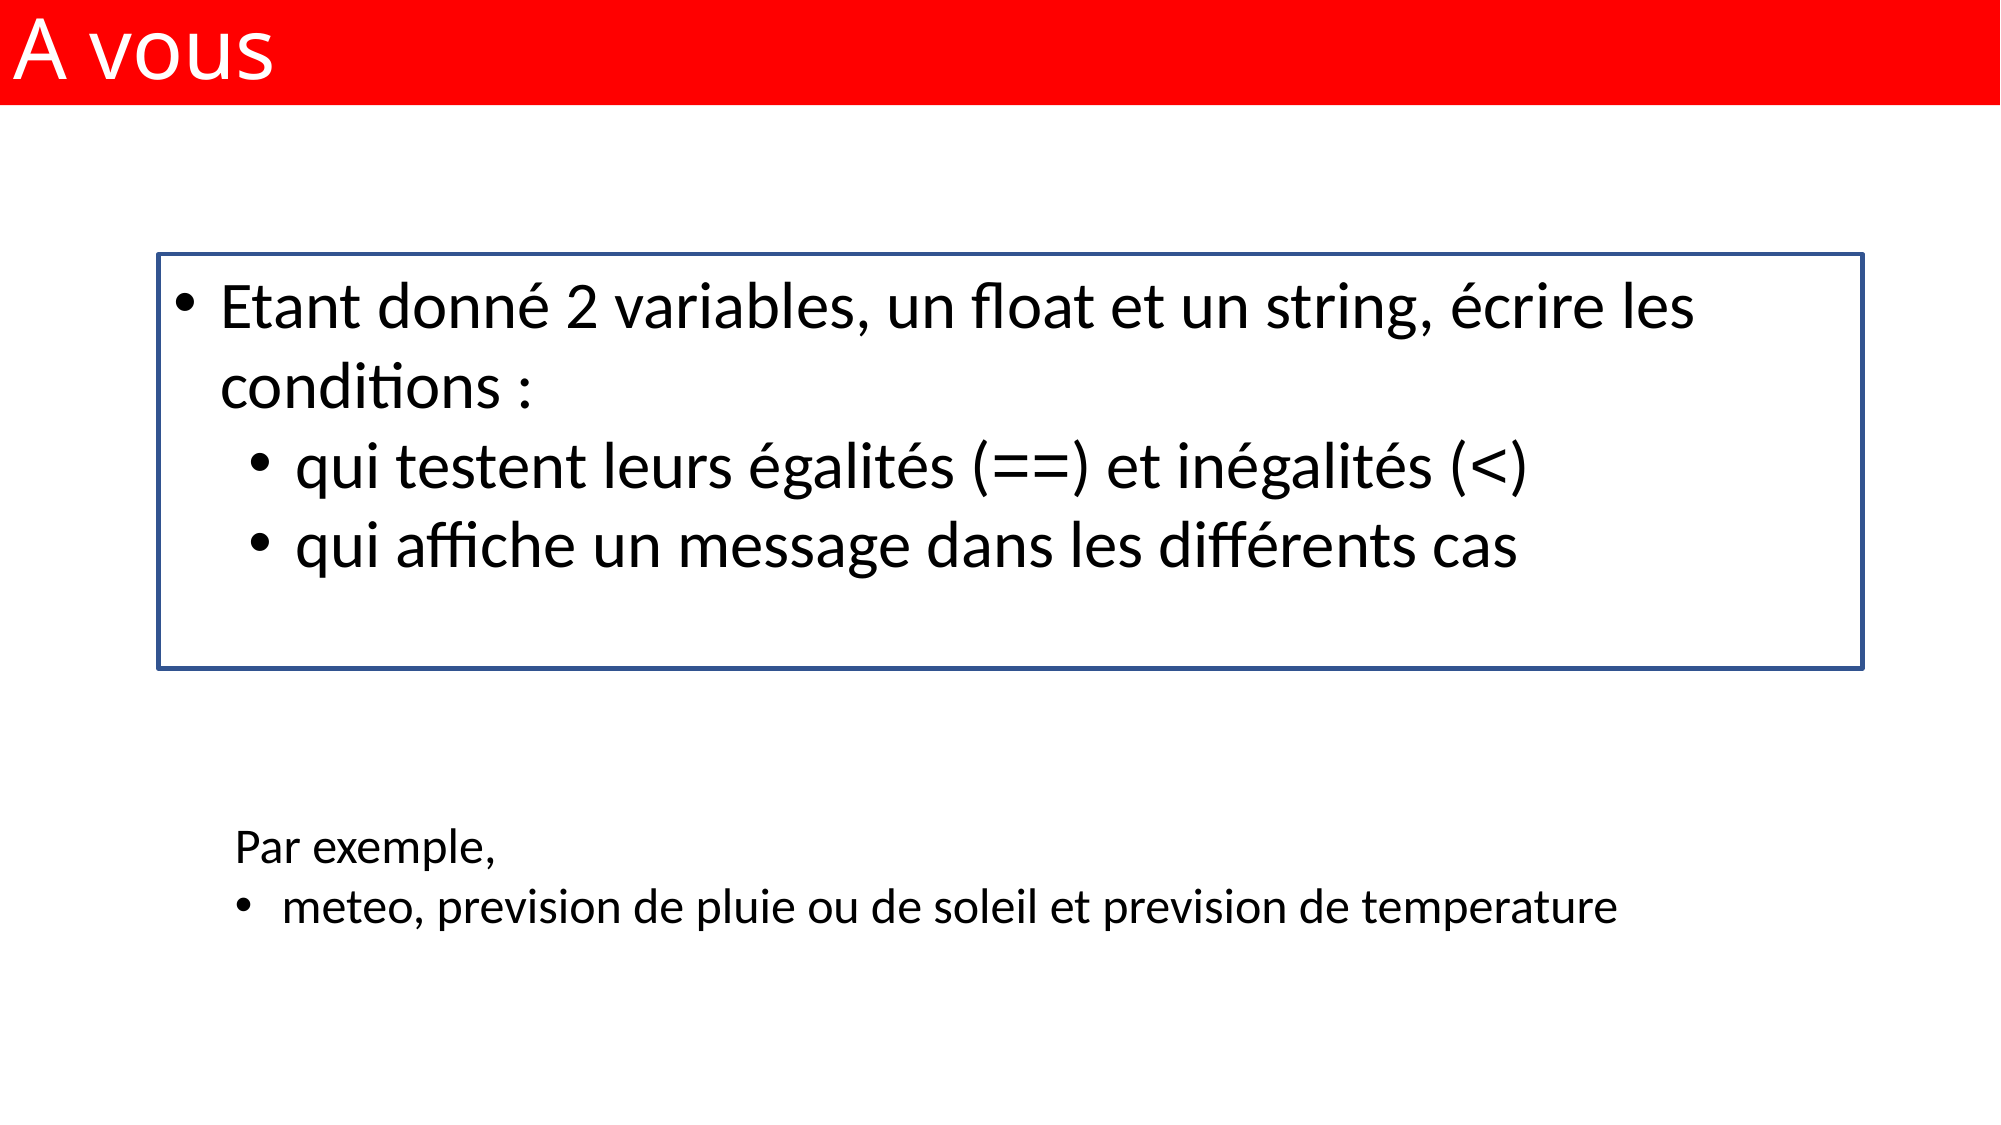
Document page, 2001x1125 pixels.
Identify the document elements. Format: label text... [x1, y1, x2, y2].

text_box Par exemple, meteo, prevision de pluie ou de soleil et prevision de temperature [220, 806, 1634, 942]
text_box A vous [0, 0, 2000, 106]
text_box Etant donné 2 variables, un float et un string, écrire les conditions : qui testent leurs égalités (==) et inégalités (<) qui affiche un message dans les différents cas [158, 254, 1863, 669]
